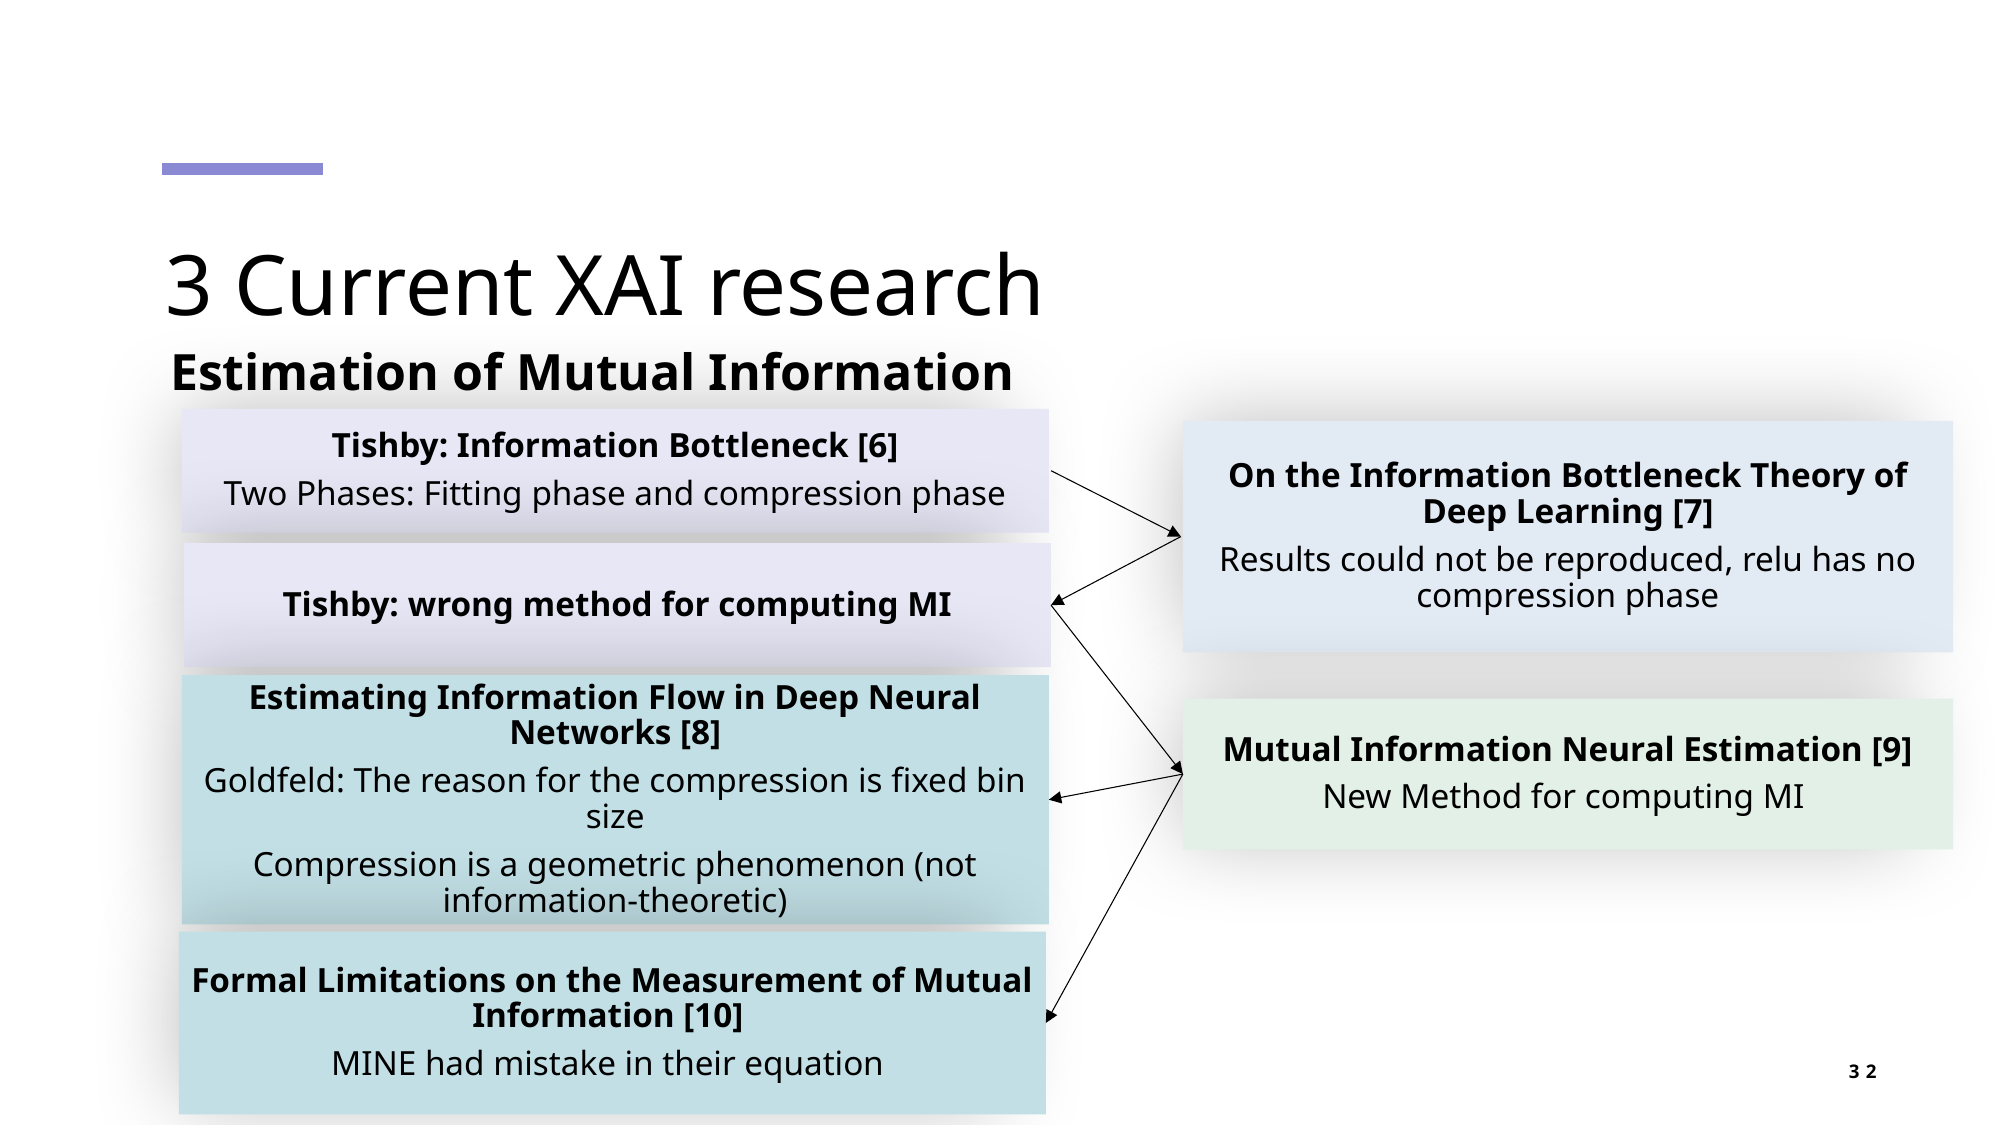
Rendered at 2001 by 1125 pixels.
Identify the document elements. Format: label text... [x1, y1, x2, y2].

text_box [1050, 605, 1183, 774]
slide_number 32 [1772, 1042, 1892, 1103]
text_box On the Information Bottleneck Theory of Deep Learning [7] Results could not be reproduced, relu has no compression phase [1182, 420, 1954, 653]
text_box Estimating Information Flow in Deep Neural Networks [8] Goldfeld: The reason for the compression is fixed bin size Compression is a geometric phenomenon (not information-theoretic) [181, 675, 1049, 925]
text_box Formal Limitations on the Measurement of Mutual Information [10] MINE had mistake in their equation [178, 931, 1046, 1115]
text_box Tishby: Information Bottleneck [6] Two Phases: Fitting phase and compression phase [181, 408, 1049, 533]
text_box Estimation of Mutual Information [155, 332, 1030, 397]
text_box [1045, 774, 1183, 1023]
text_box Mutual Information Neural Estimation [9] New Method for computing MI [1183, 698, 1954, 850]
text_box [1051, 470, 1181, 536]
text_box Tishby: wrong method for computing MI [183, 543, 1050, 668]
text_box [1050, 536, 1181, 605]
title 3 Current XAI research [150, 224, 1850, 441]
